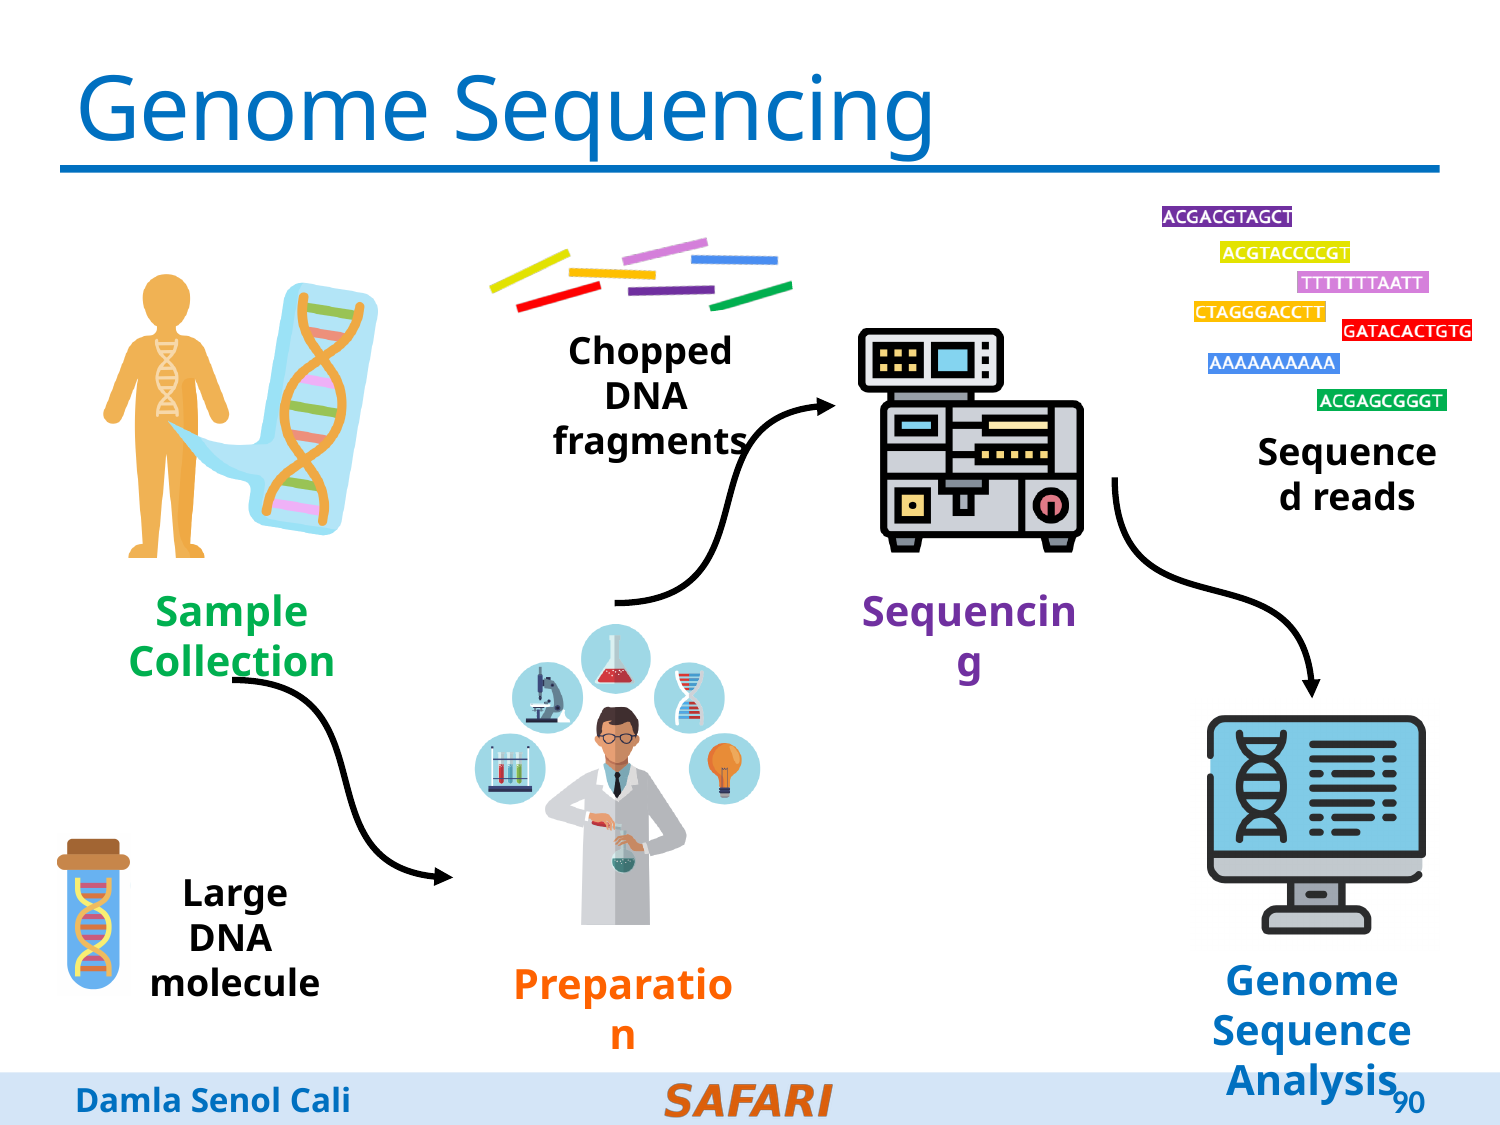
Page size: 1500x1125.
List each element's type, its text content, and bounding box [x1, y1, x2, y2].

picture [488, 238, 791, 321]
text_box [231, 679, 454, 878]
picture [92, 250, 395, 569]
title Genome Sequencing [60, 42, 1440, 166]
picture [56, 832, 131, 997]
text_box Sequencing [835, 613, 1101, 692]
picture [1149, 198, 1481, 423]
picture [452, 602, 793, 951]
picture [1190, 698, 1441, 951]
picture [663, 1075, 837, 1125]
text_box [614, 405, 837, 604]
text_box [1102, 488, 1325, 687]
text_box Chopped DNA fragments [509, 329, 792, 470]
picture [824, 285, 1116, 604]
text_box Large DNA molecule [124, 861, 346, 1012]
text_box Preparation [489, 958, 758, 1066]
text_box Genome Sequence Analysis [1111, 946, 1500, 1111]
slide_number 90 [1233, 1111, 1440, 1123]
text_box Sequenced reads [1237, 430, 1459, 526]
text_box Sample Collection [43, 577, 421, 692]
